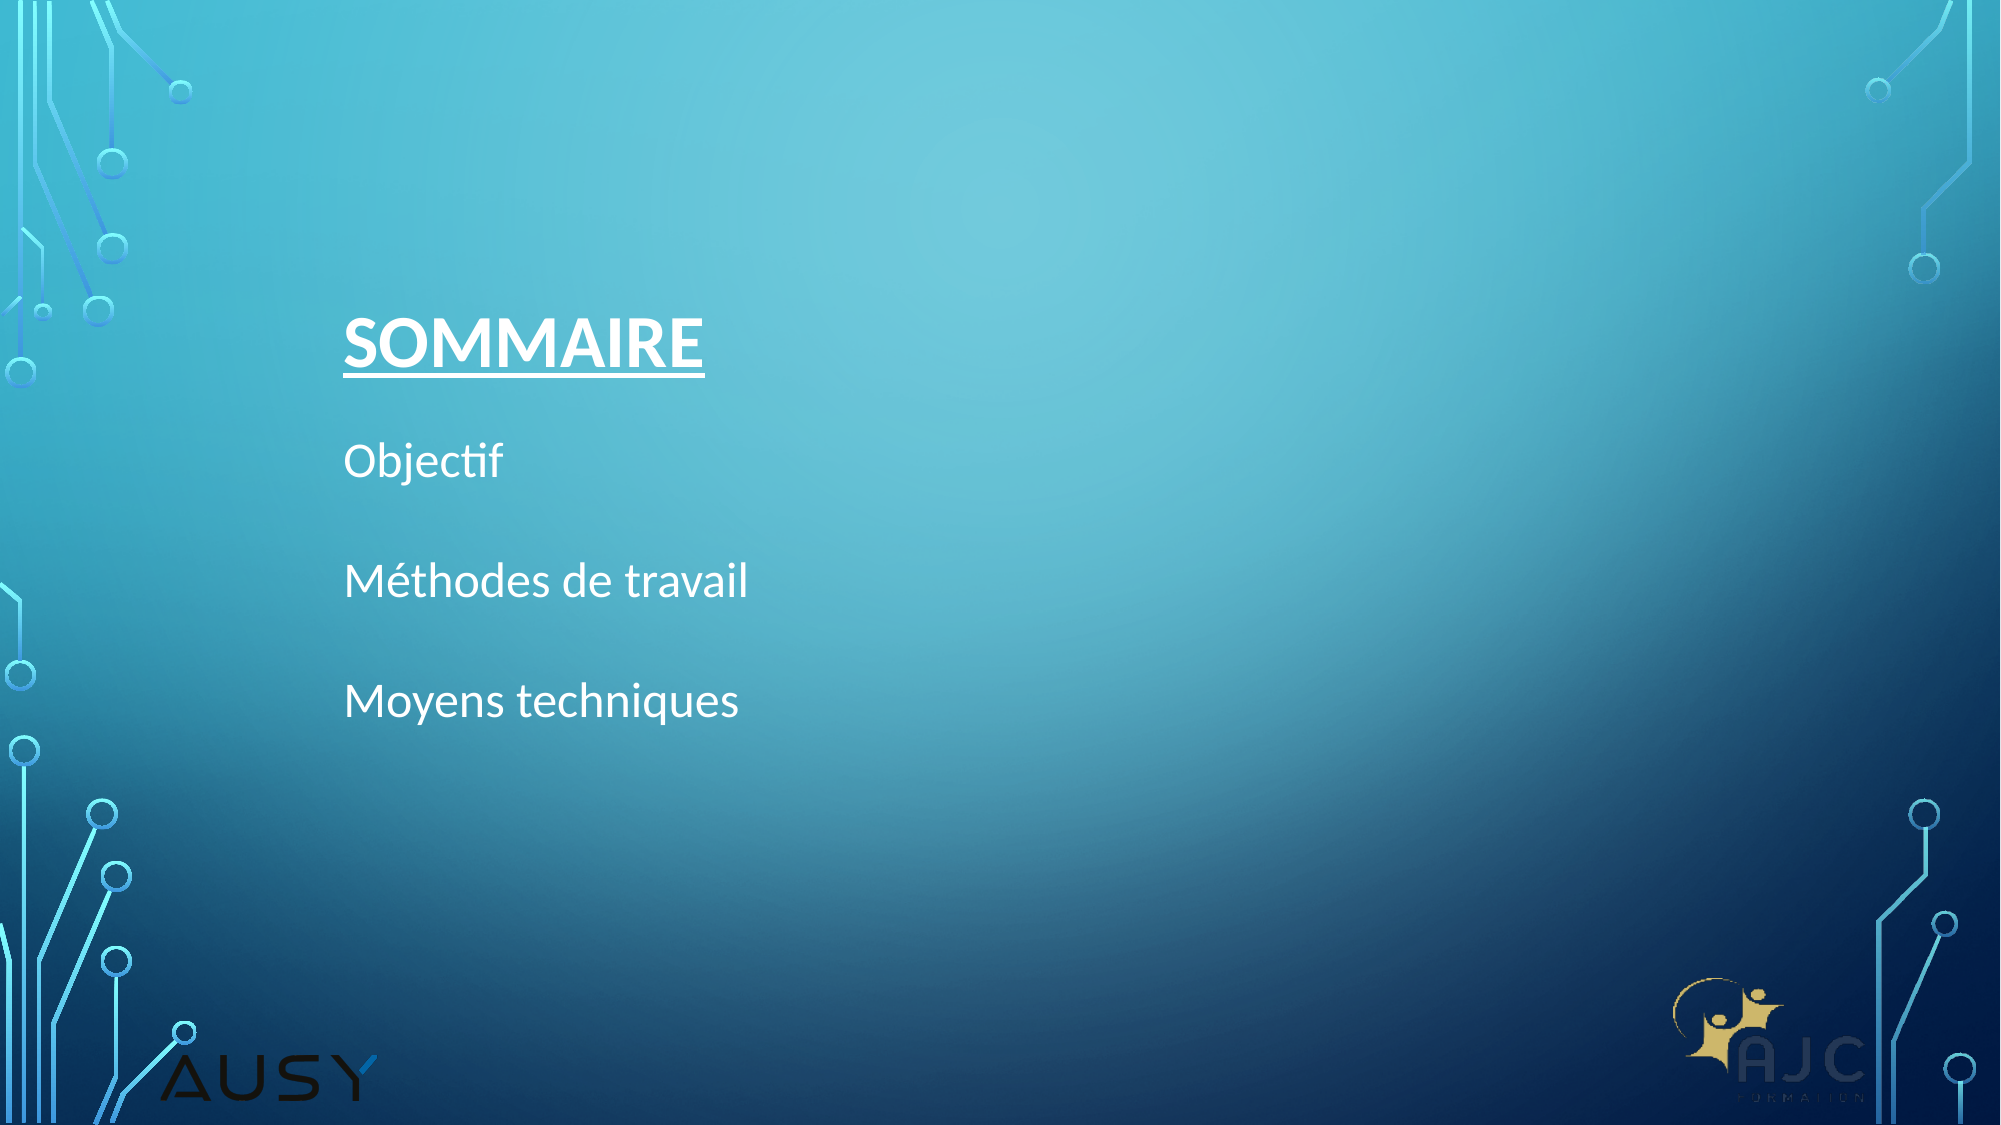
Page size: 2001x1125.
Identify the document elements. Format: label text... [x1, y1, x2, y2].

text_box SOMMAIRE Objectif Méthodes de travail Moyens techniques [328, 285, 1448, 736]
picture [159, 1054, 380, 1102]
picture [1672, 977, 1865, 1102]
